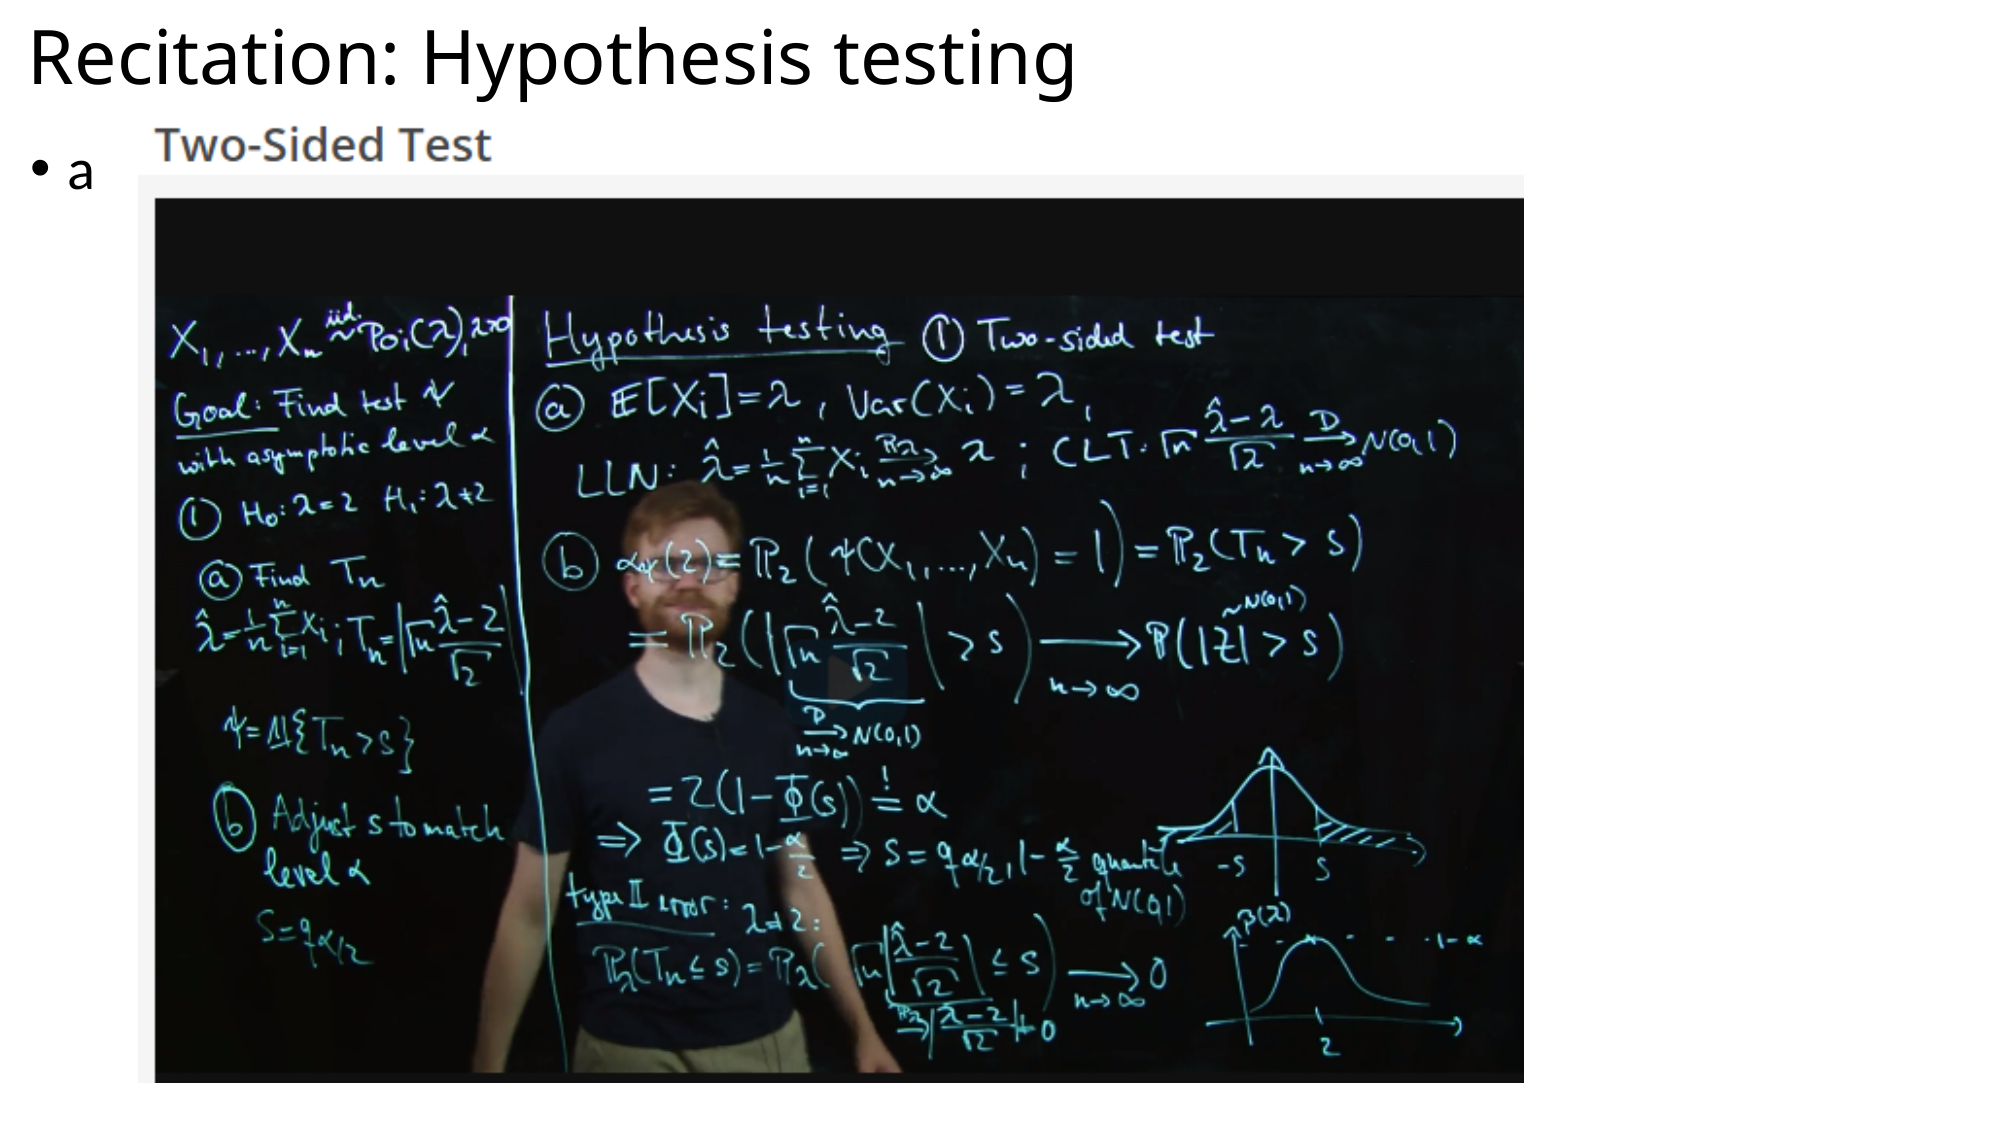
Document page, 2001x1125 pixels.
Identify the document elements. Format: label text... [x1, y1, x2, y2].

picture [138, 119, 1524, 1083]
title Recitation: Hypothesis testing [12, 11, 1974, 109]
list a [15, 131, 1974, 1108]
